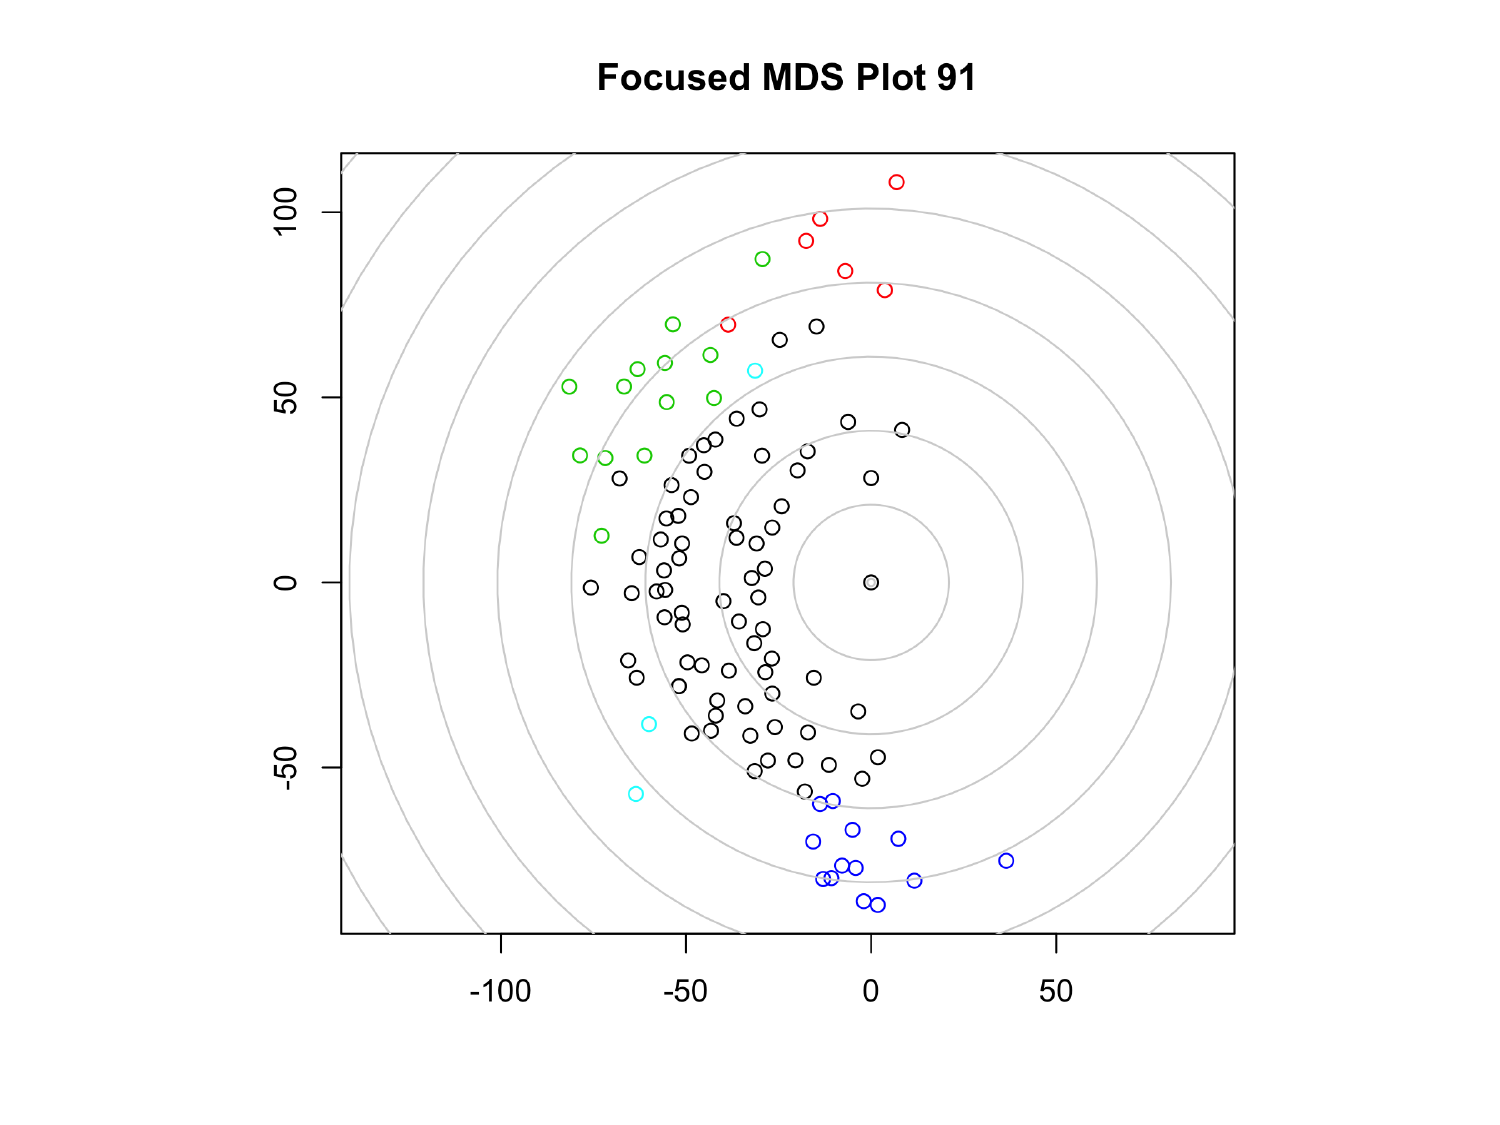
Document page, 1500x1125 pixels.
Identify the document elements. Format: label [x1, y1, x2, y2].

picture [187, 0, 1313, 1125]
